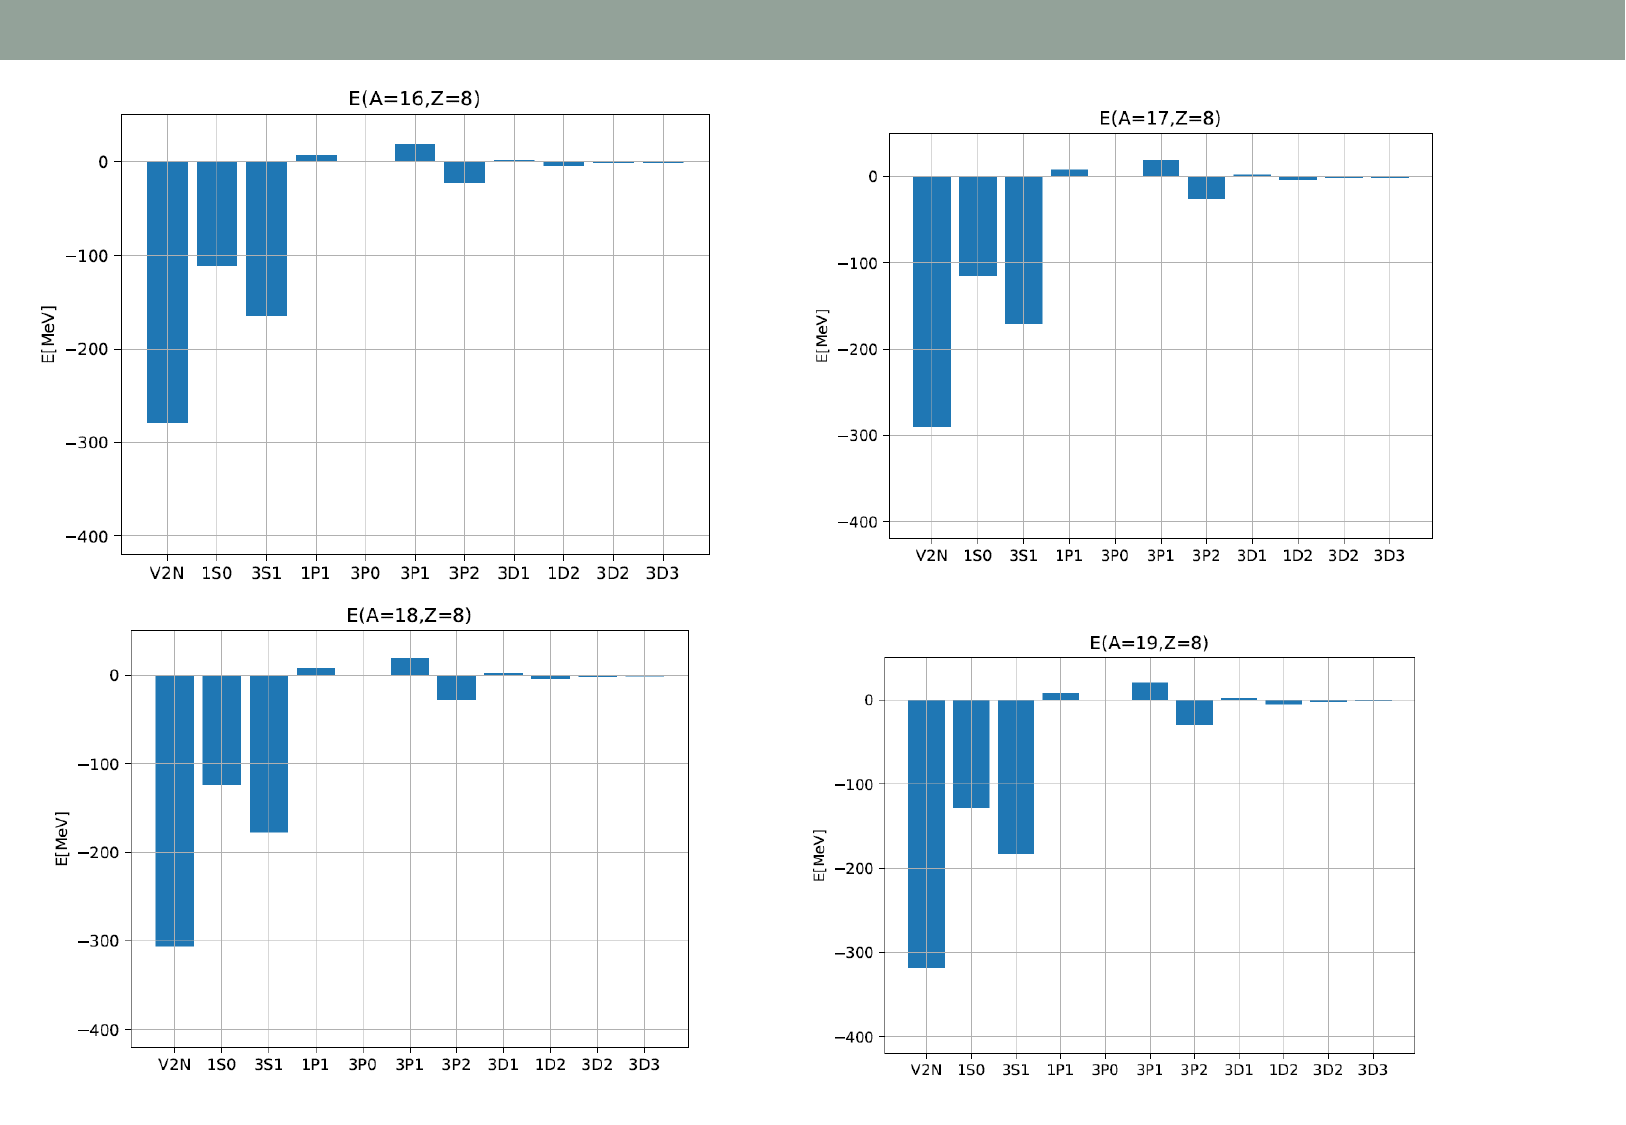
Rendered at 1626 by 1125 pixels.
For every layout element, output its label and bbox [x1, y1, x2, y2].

picture [806, 98, 1470, 583]
picture [806, 629, 1455, 1091]
picture [29, 75, 740, 1091]
